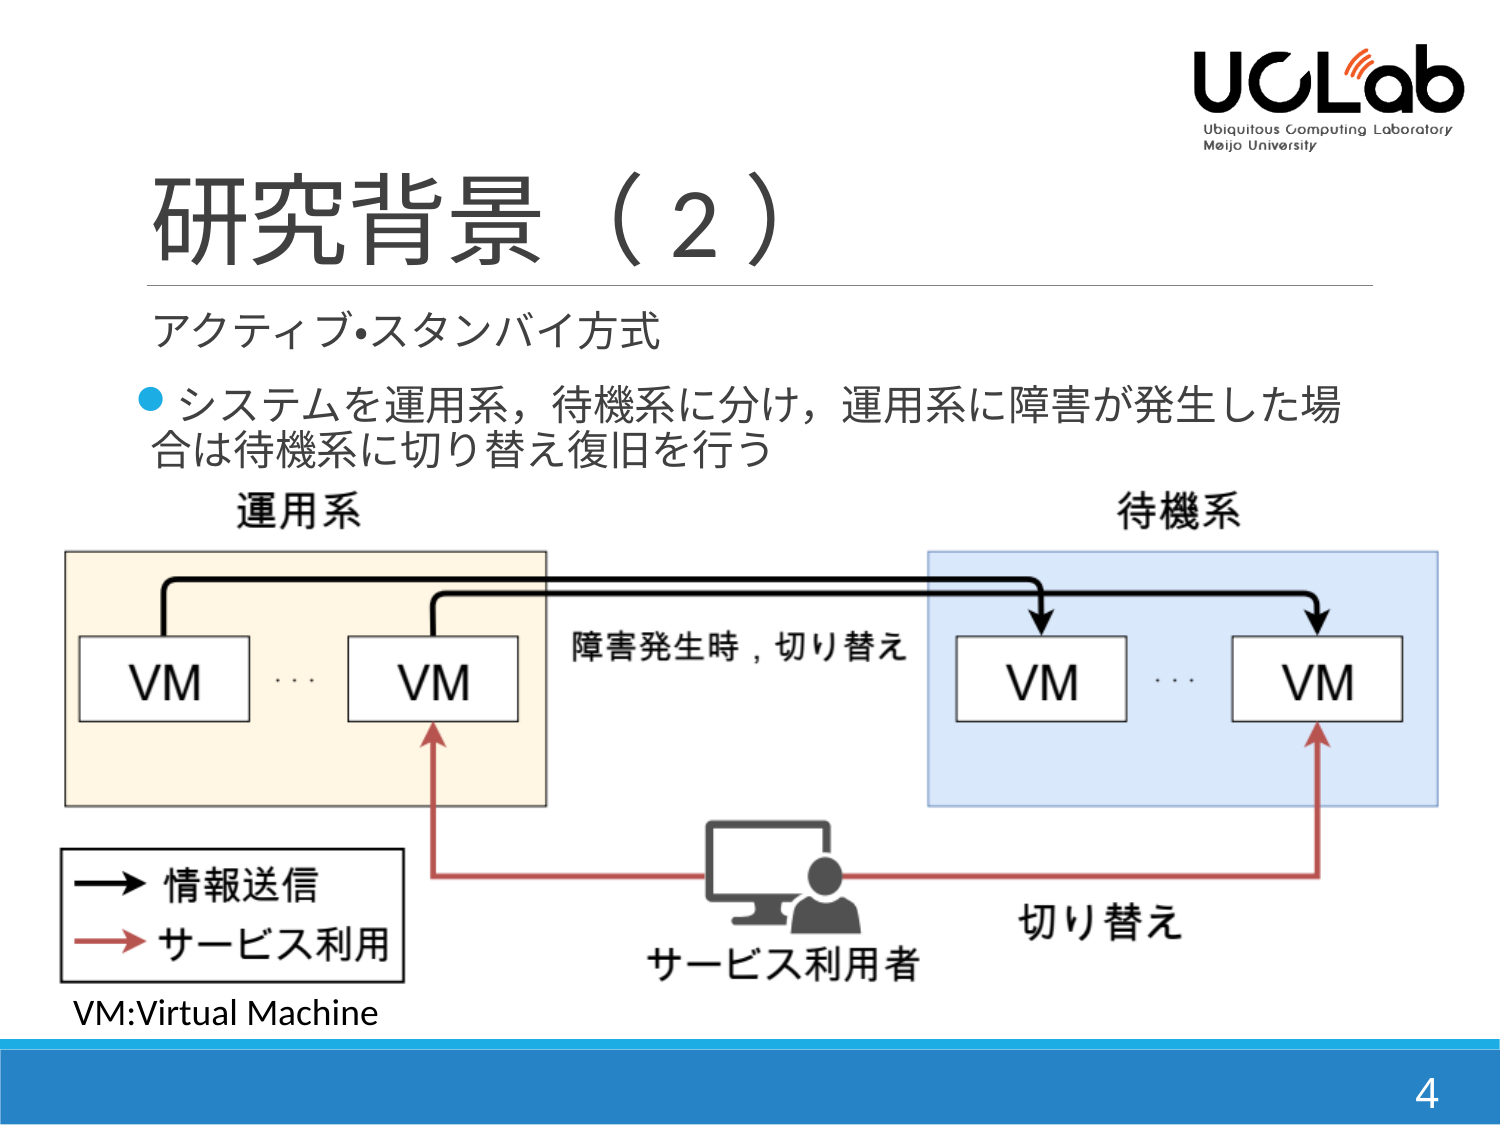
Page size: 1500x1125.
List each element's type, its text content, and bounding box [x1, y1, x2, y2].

picture [26, 481, 1482, 1036]
slide_number 4 [1400, 1059, 1489, 1120]
picture [1188, 41, 1467, 152]
list アクティブ・スタンバイ方式 システムを運用系，待機系に分け，運用系に障害が発生した場合は待機系に切り替え復旧を行う [135, 302, 1373, 478]
title 研究背景（2） [135, 47, 1373, 285]
